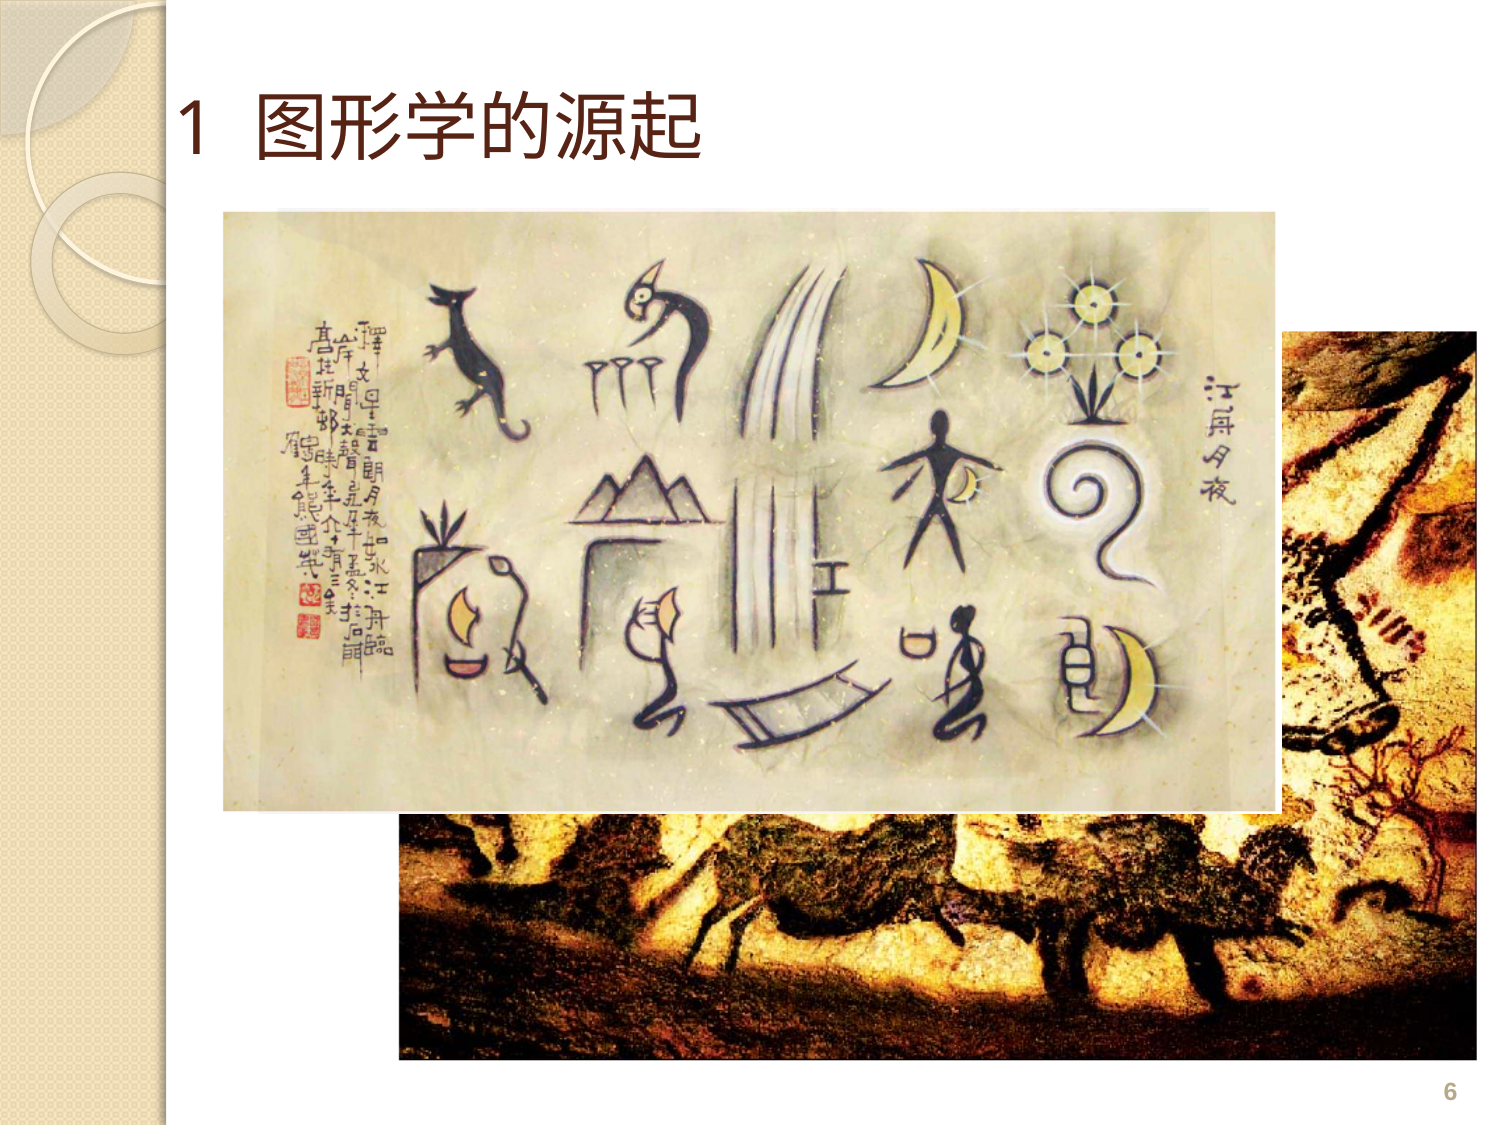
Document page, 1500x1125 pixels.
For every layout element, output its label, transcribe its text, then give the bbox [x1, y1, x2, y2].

slide_number 6 [1413, 1071, 1488, 1113]
text_box 1 图形学的源起 [158, 30, 1389, 218]
picture [218, 207, 1484, 1067]
